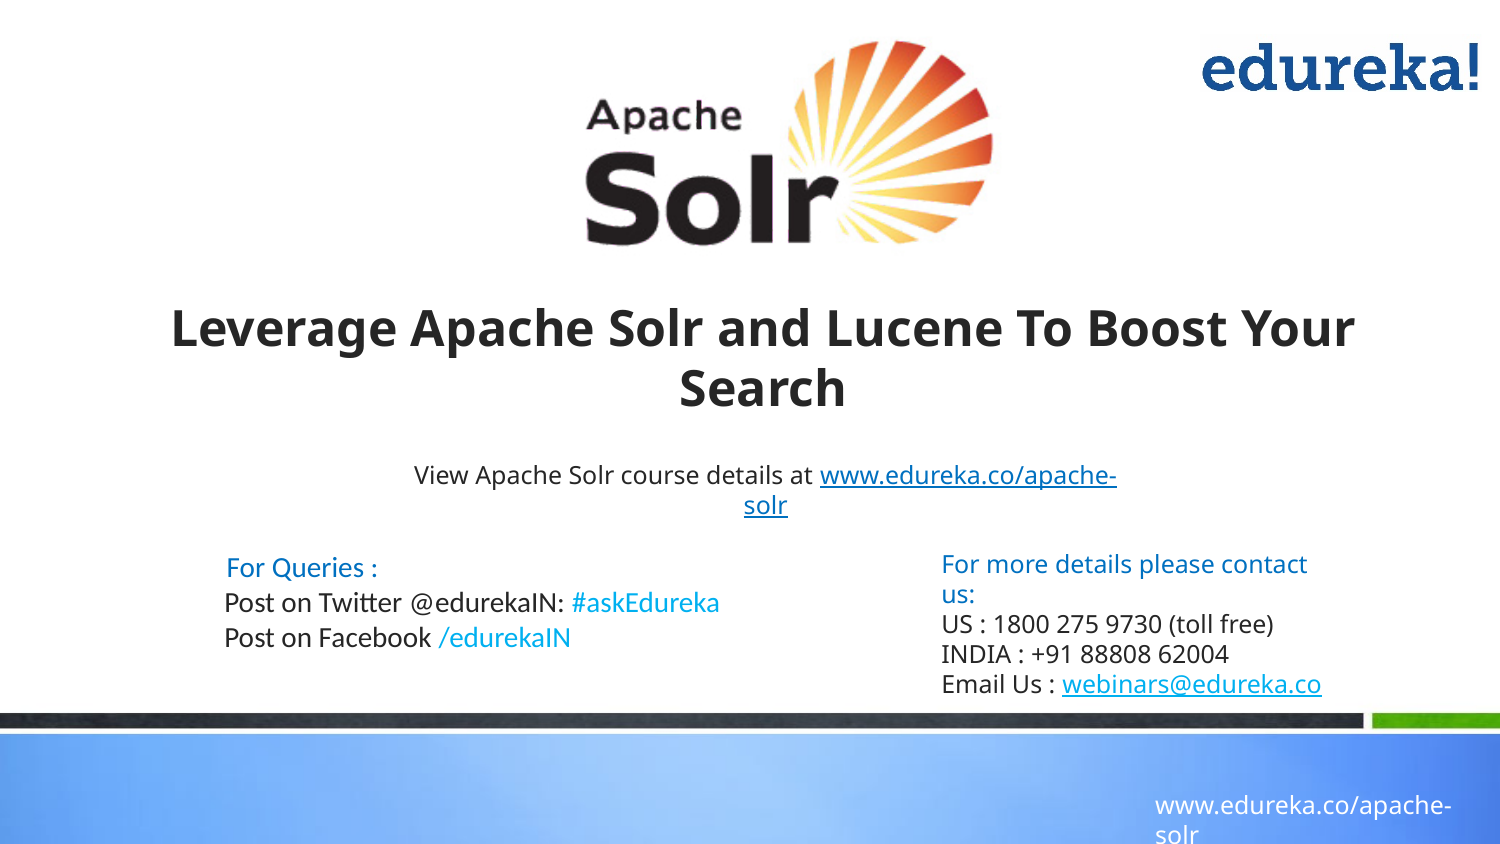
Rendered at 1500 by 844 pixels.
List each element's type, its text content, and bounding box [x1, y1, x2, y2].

text_box View Apache Solr course details at www.edureka.co/apache-solr [390, 451, 1141, 527]
picture [0, 0, 1500, 844]
text_box Leverage Apache Solr and Lucene To Boost Your Search [79, 289, 1391, 425]
text_box For more details please contact us: US : 1800 275 9730 (toll free) INDIA : +91 88808 62004 Email Us : webinars@edureka.co [926, 541, 1357, 710]
text_box For Queries : Post on Twitter @edurekaIN: #askEdureka Post on Facebook /edurekaIN [153, 541, 926, 661]
picture [1171, 832, 1178, 842]
